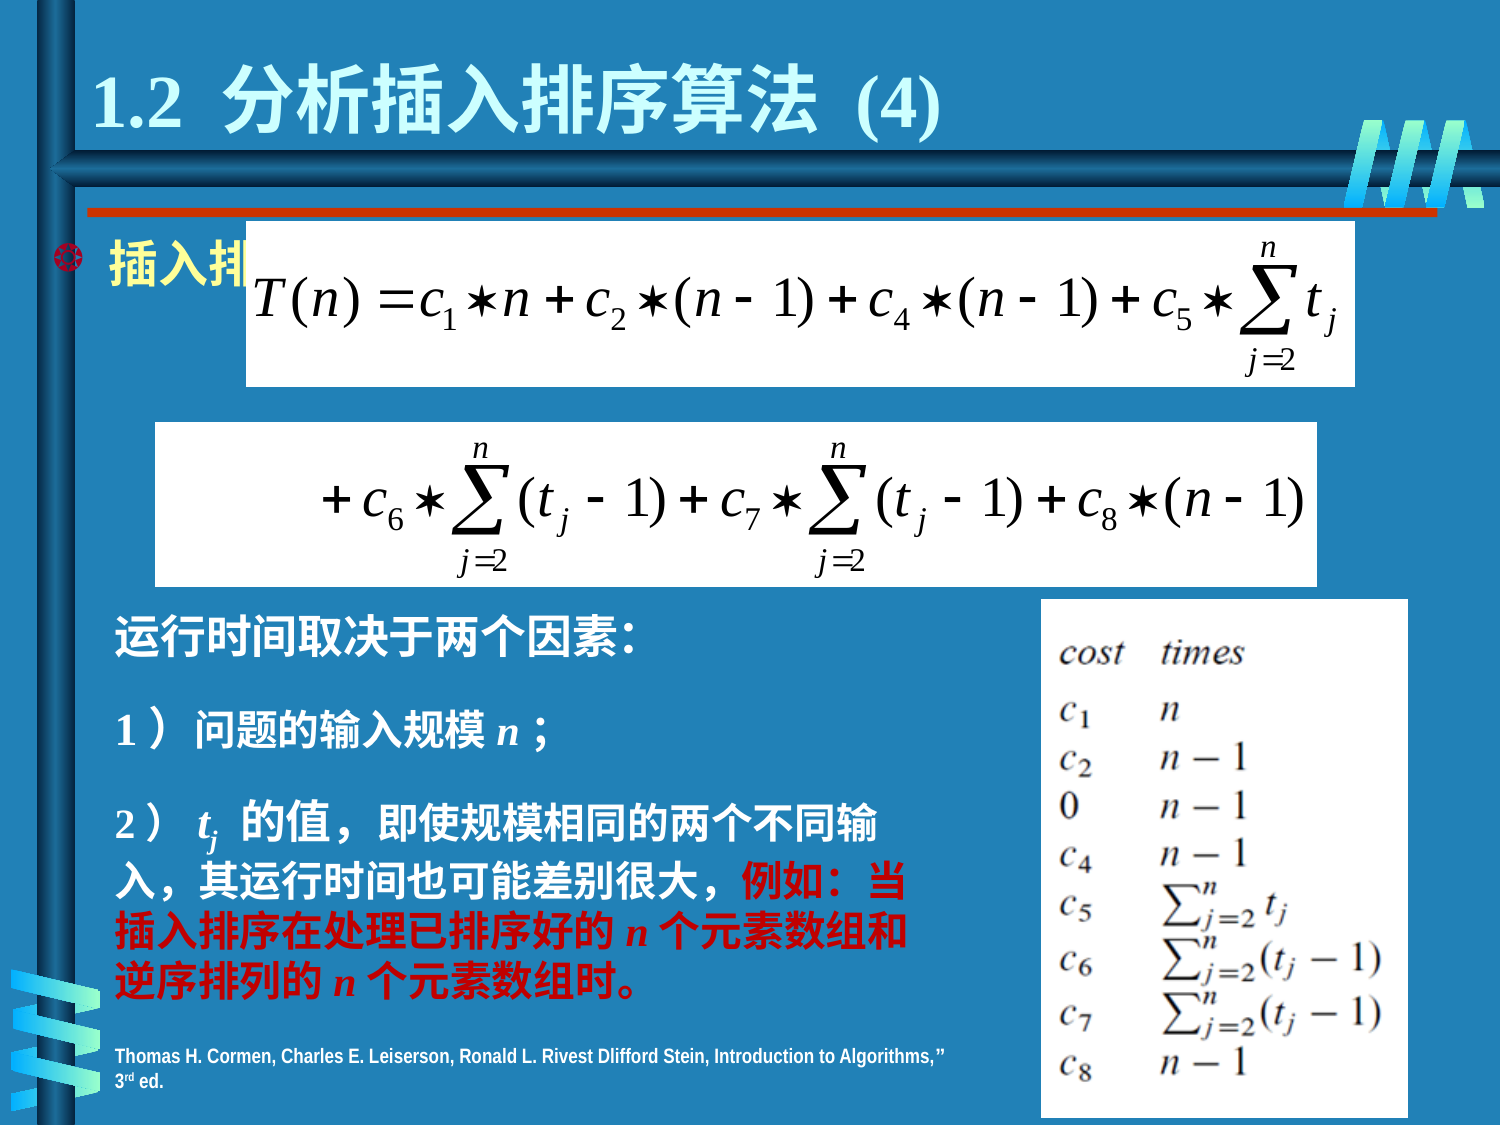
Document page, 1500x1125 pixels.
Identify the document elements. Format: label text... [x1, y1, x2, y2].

title 1.2 分析插入排序算法 (4) [75, 12, 1350, 150]
text_box 运行时间取决于两个因素： 1）问题的输入规模n； 2）tj 的值，即使规模相同的两个不同输入，其运行时间也可能差别很大，例如：当插入排序在处理已排序好的n个元素数组和逆序排列的n个元素数组时。 [24, 599, 925, 1013]
picture [1041, 599, 1408, 1118]
list 插入排序的运行时间: [37, 224, 1450, 563]
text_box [155, 421, 1318, 588]
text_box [245, 221, 1355, 388]
